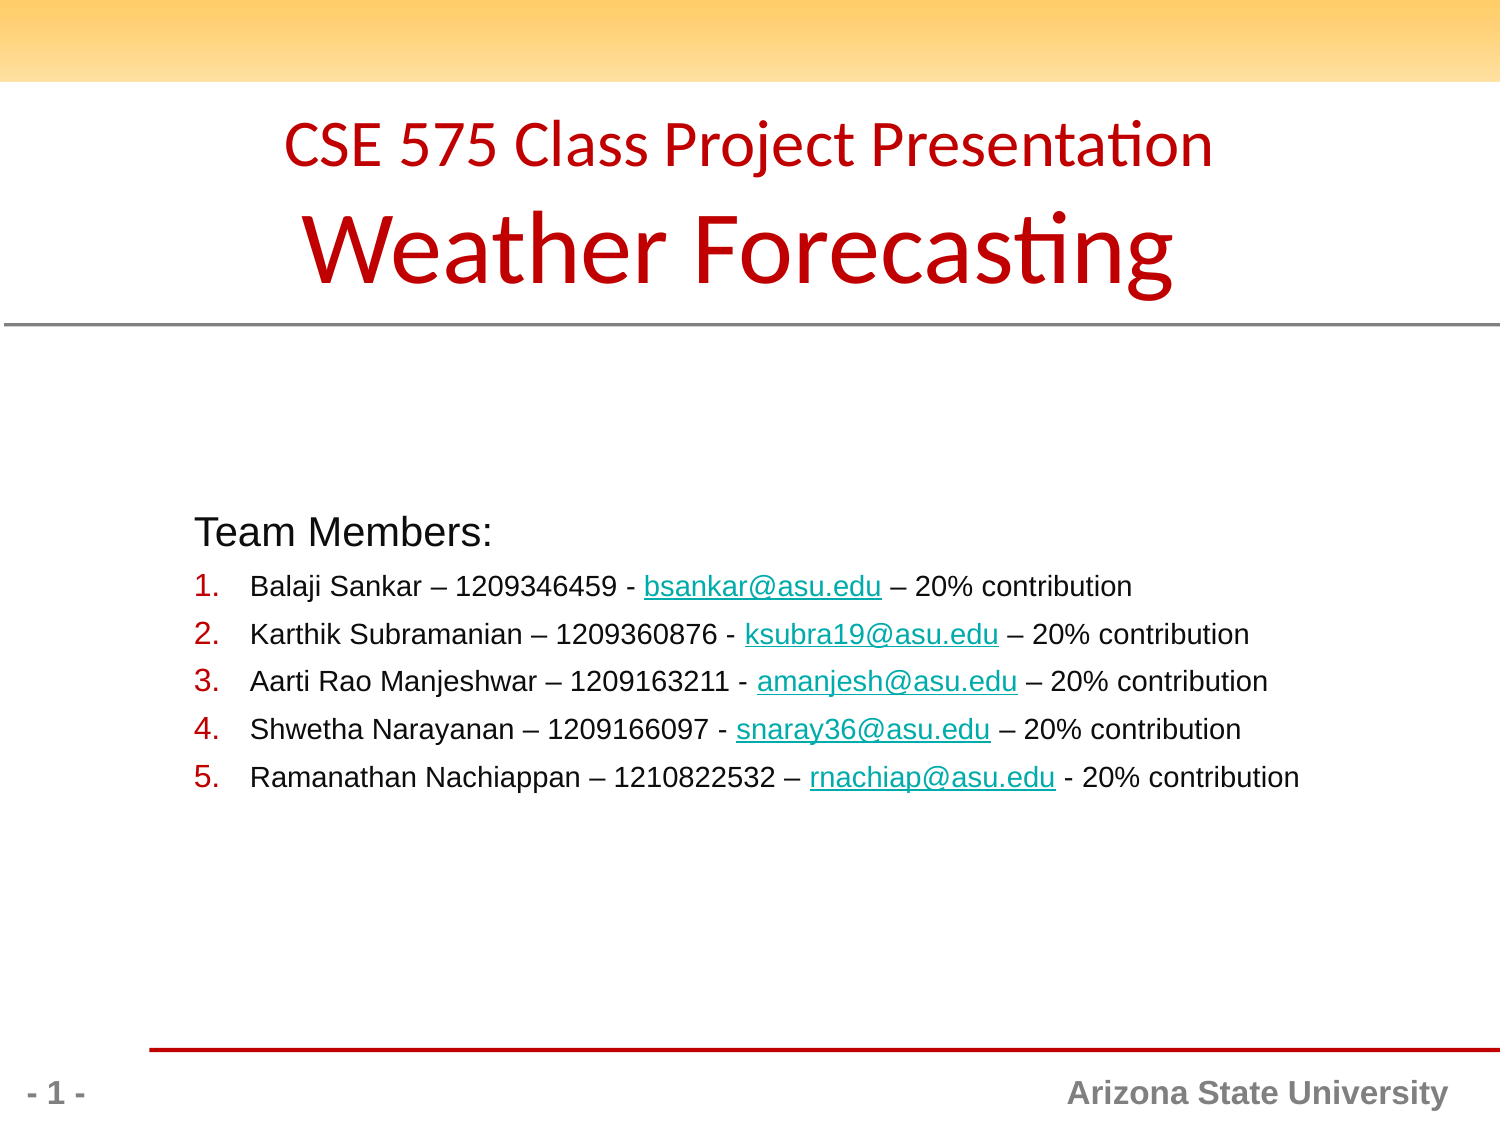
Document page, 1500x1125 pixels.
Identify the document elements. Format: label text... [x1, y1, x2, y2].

slide_number - 1 - [0, 1063, 113, 1125]
title CSE 575 Class Project Presentation Weather Forecasting [0, 80, 1500, 325]
subtitle Team Members: Balaji Sankar – 1209346459 - bsankar@asu.edu – 20% contribution Karthik Subramanian – 1209360876 - ksubra19@asu.edu – 20% contribution Aarti Rao Manjeshwar – 1209163211 - amanjesh@asu.edu – 20% contribution Shwetha Narayanan – 1209166097 - snaray36@asu.edu – 20% contribution Ramanathan Nachiappan – 1210822532 – rnachiap@asu.edu - 20% contribution [178, 486, 1322, 833]
picture [0, 0, 1500, 80]
